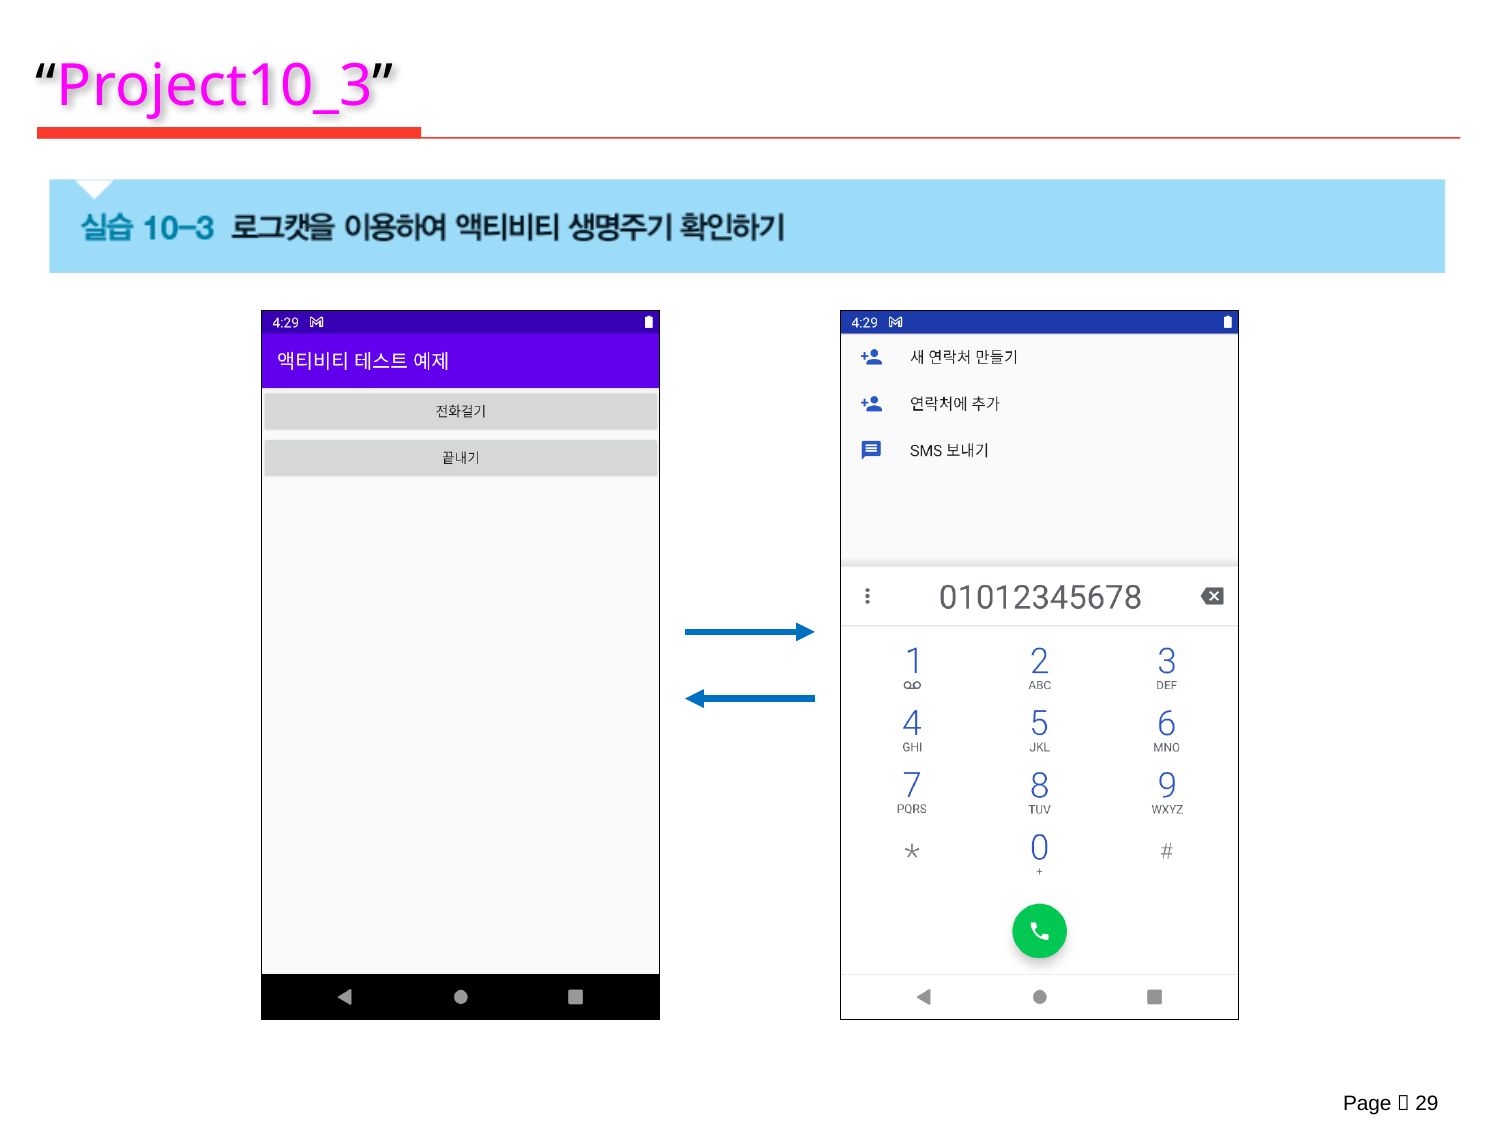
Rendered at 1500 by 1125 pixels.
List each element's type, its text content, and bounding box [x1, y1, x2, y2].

title “Project10_3” [35, 47, 1434, 142]
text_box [260, 310, 1240, 1020]
picture [48, 178, 1447, 273]
